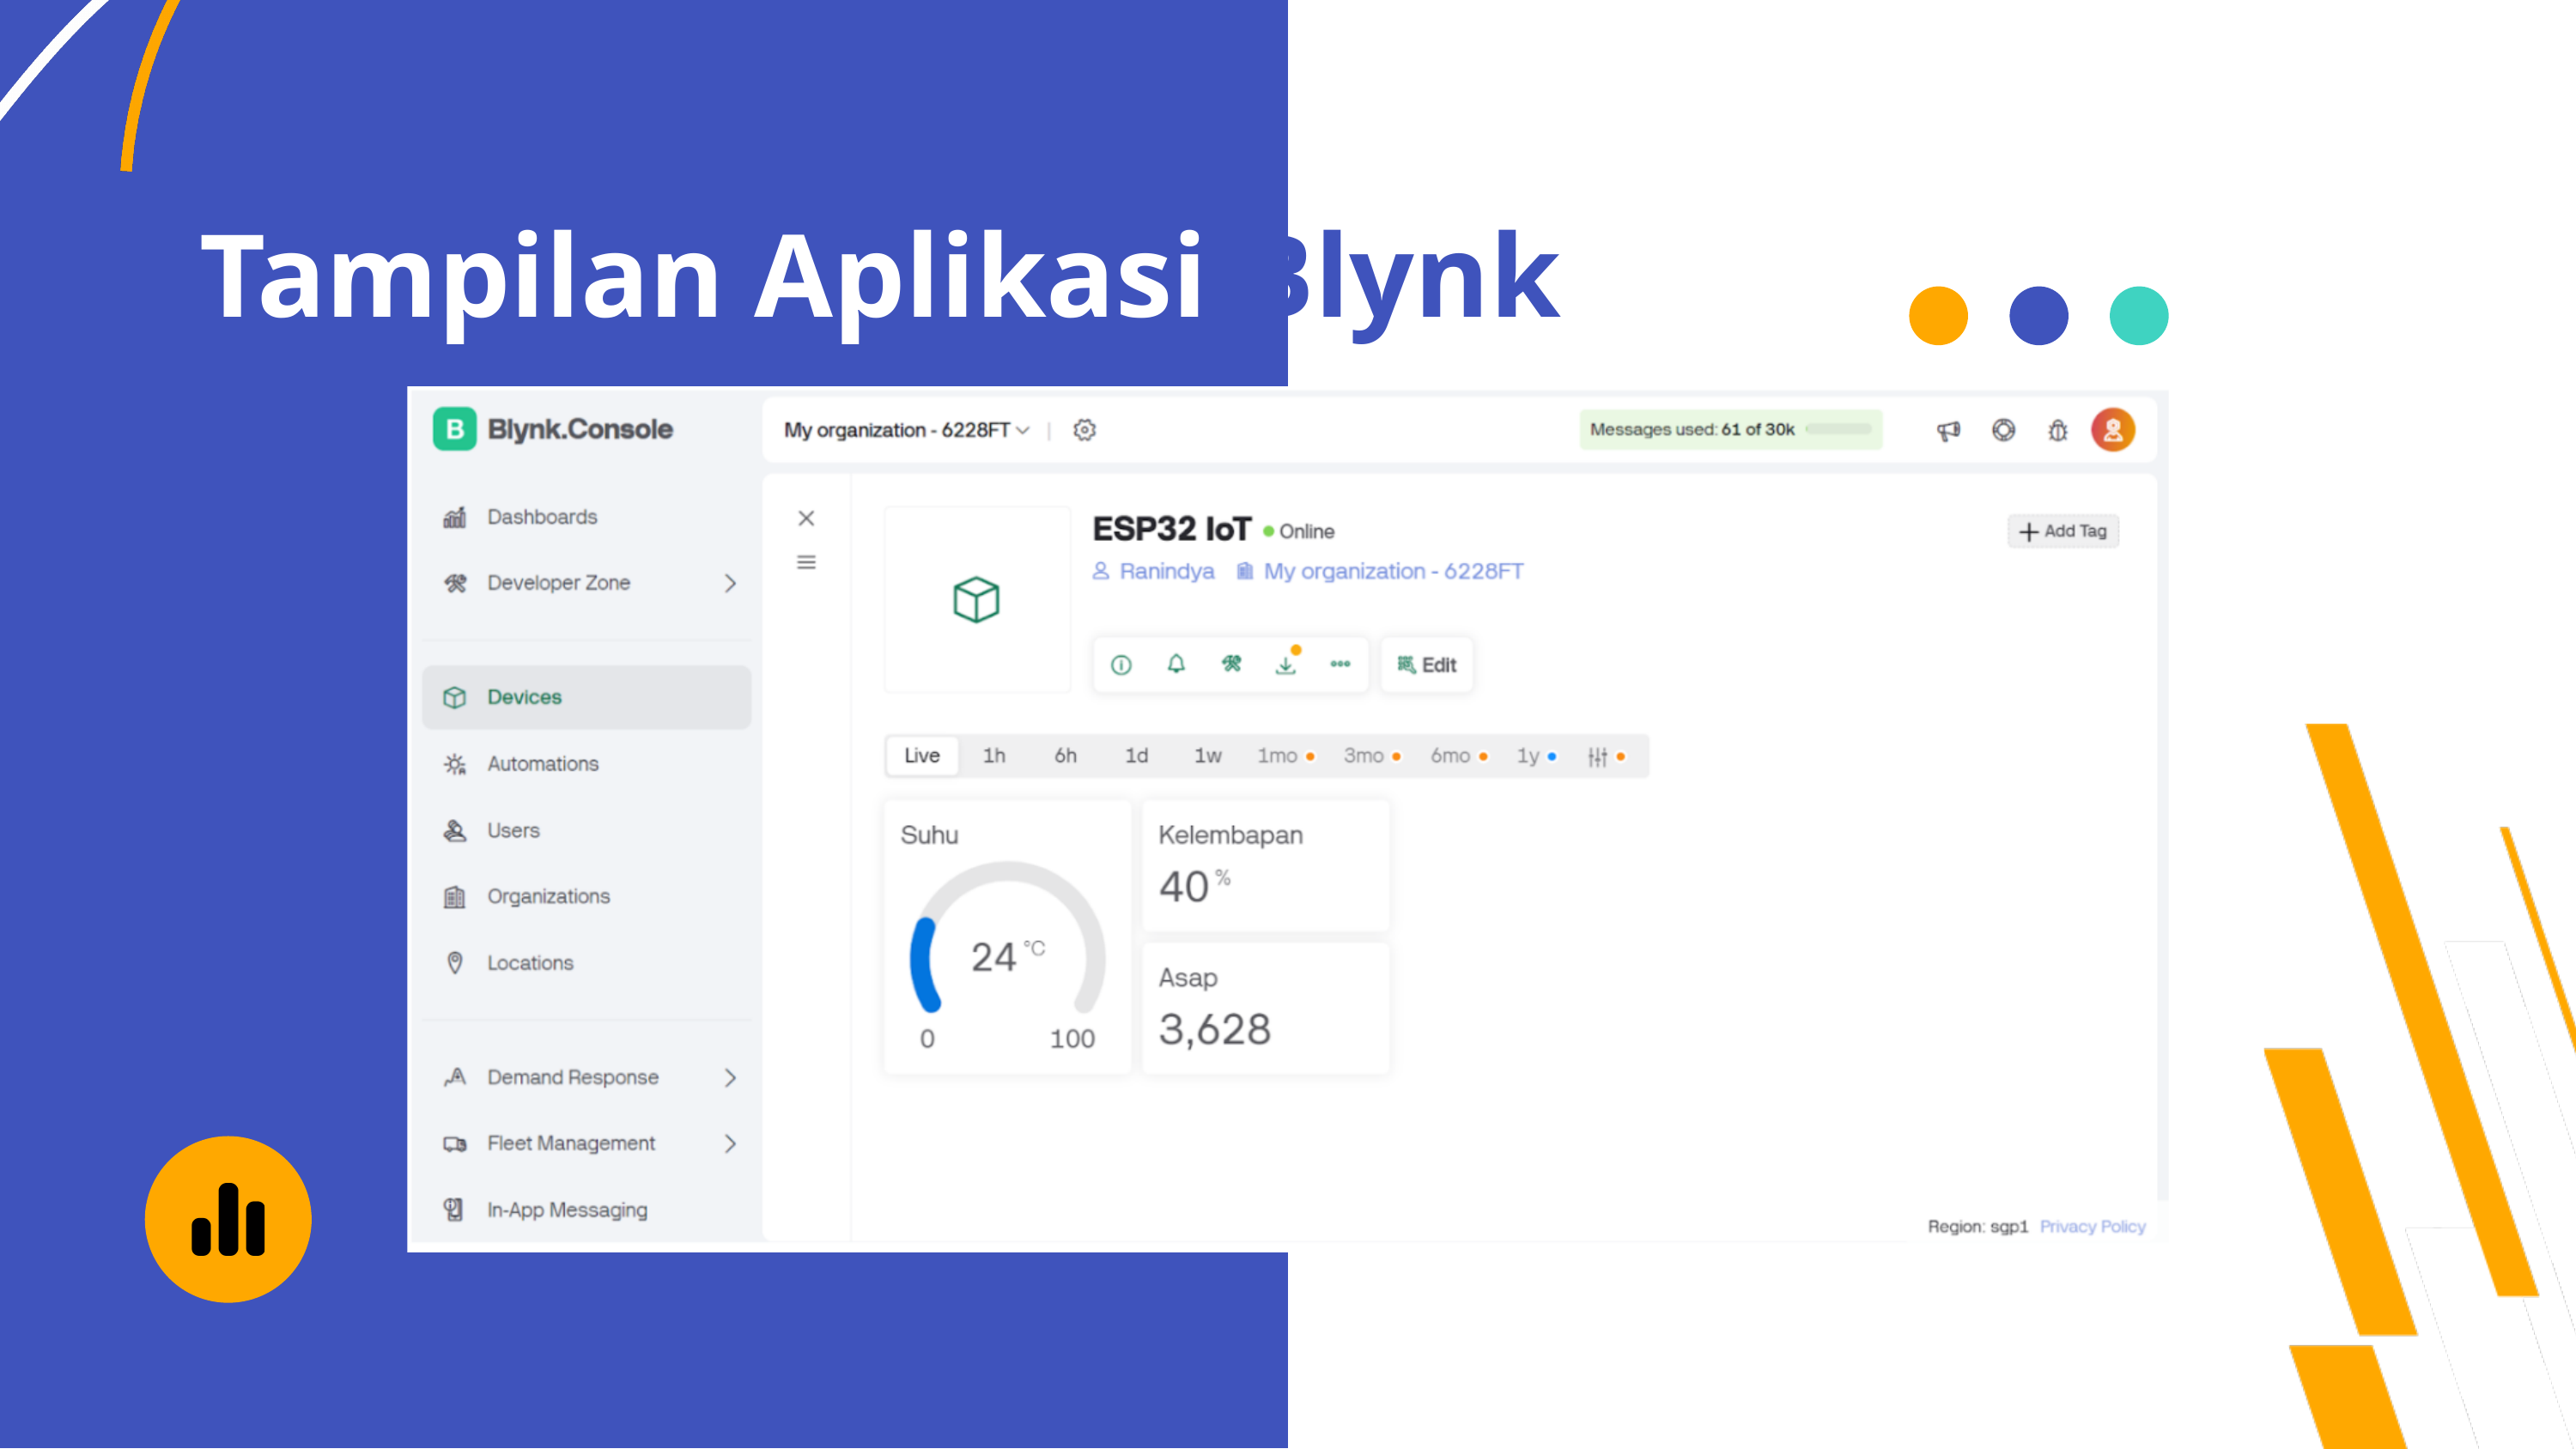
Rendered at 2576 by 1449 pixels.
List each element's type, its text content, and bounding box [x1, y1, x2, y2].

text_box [144, 1136, 313, 1303]
text_box Tampilan Aplikasi Blynk [1291, 214, 1741, 341]
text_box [1909, 286, 2169, 346]
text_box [0, 0, 1289, 1449]
text_box [2263, 724, 2576, 1449]
text_box [1291, 386, 2169, 1252]
